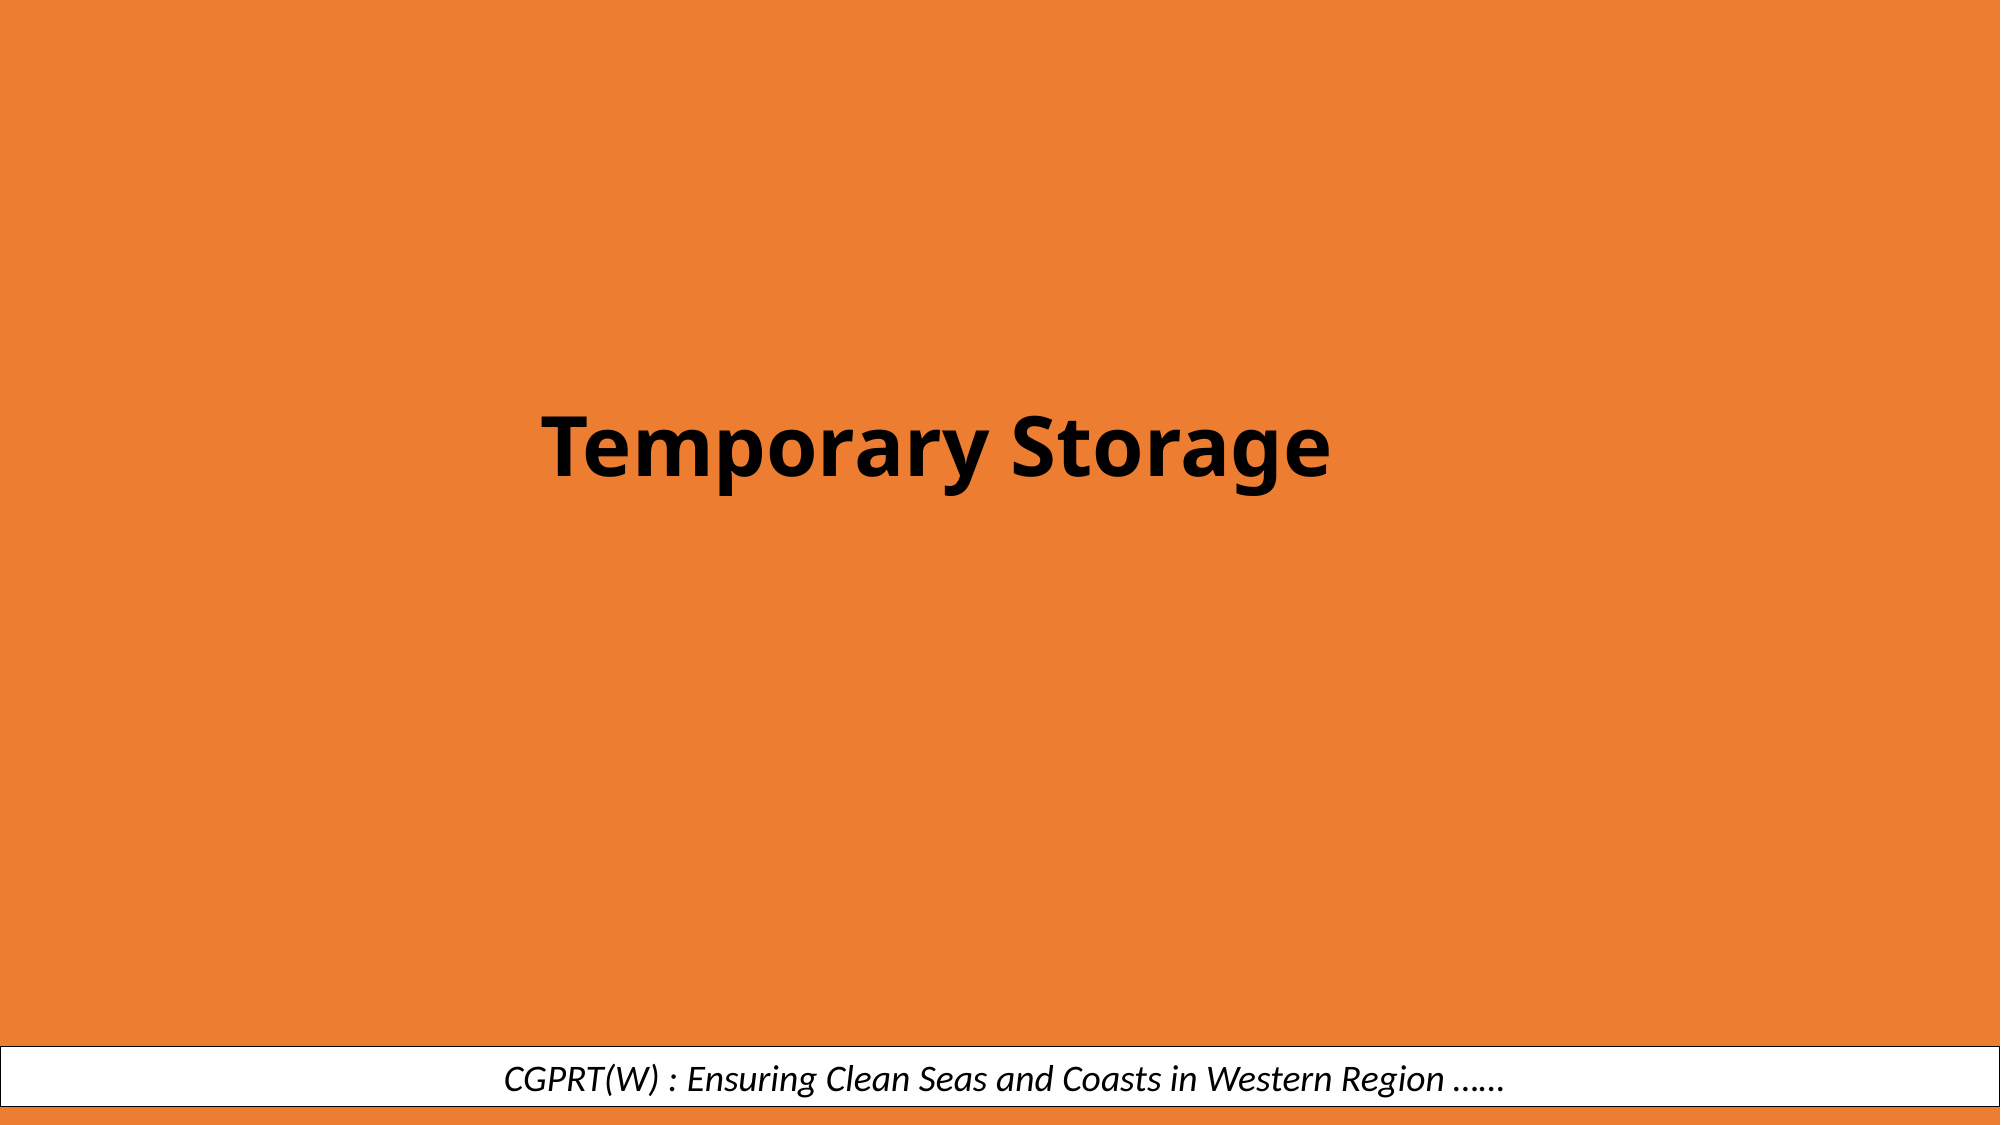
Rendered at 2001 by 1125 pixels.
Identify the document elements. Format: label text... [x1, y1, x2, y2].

text_box CGPRT(W) : Ensuring Clean Seas and Coasts in Western Region …… [0, 1046, 2000, 1107]
text_box Temporary Storage [47, 217, 1827, 702]
